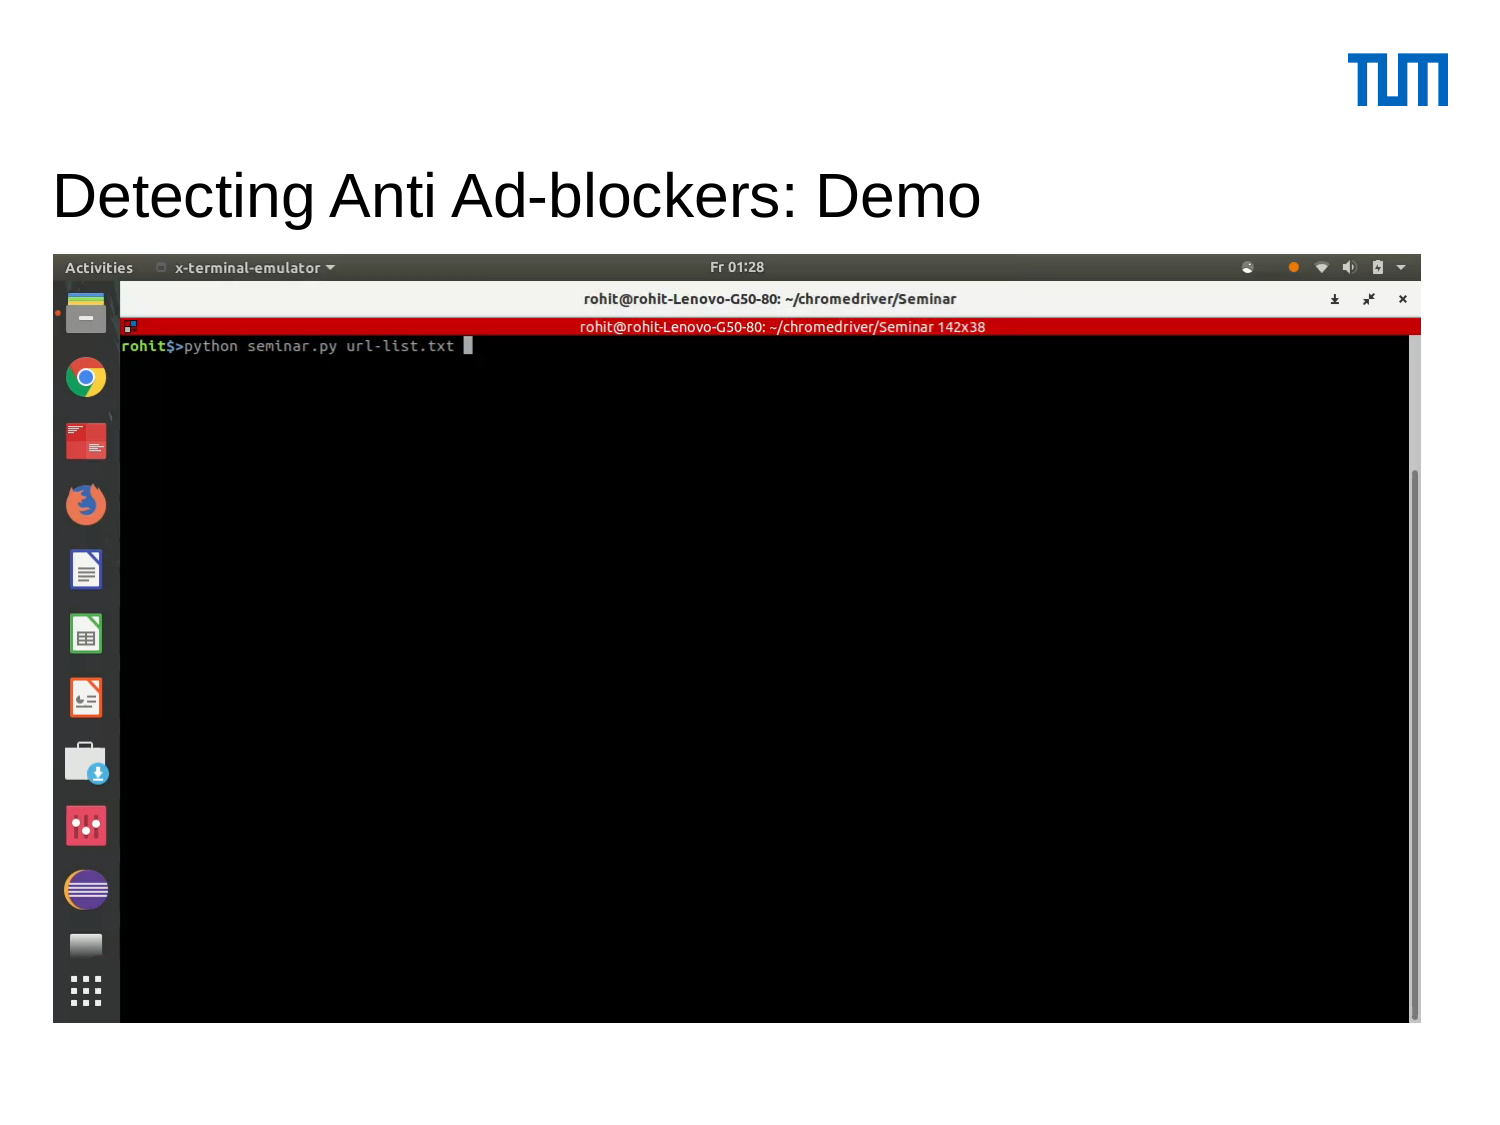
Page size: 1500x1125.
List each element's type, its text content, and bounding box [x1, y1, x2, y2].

title Detecting Anti Ad-blockers: Demo [52, 162, 1449, 231]
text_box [52, 253, 1422, 1024]
